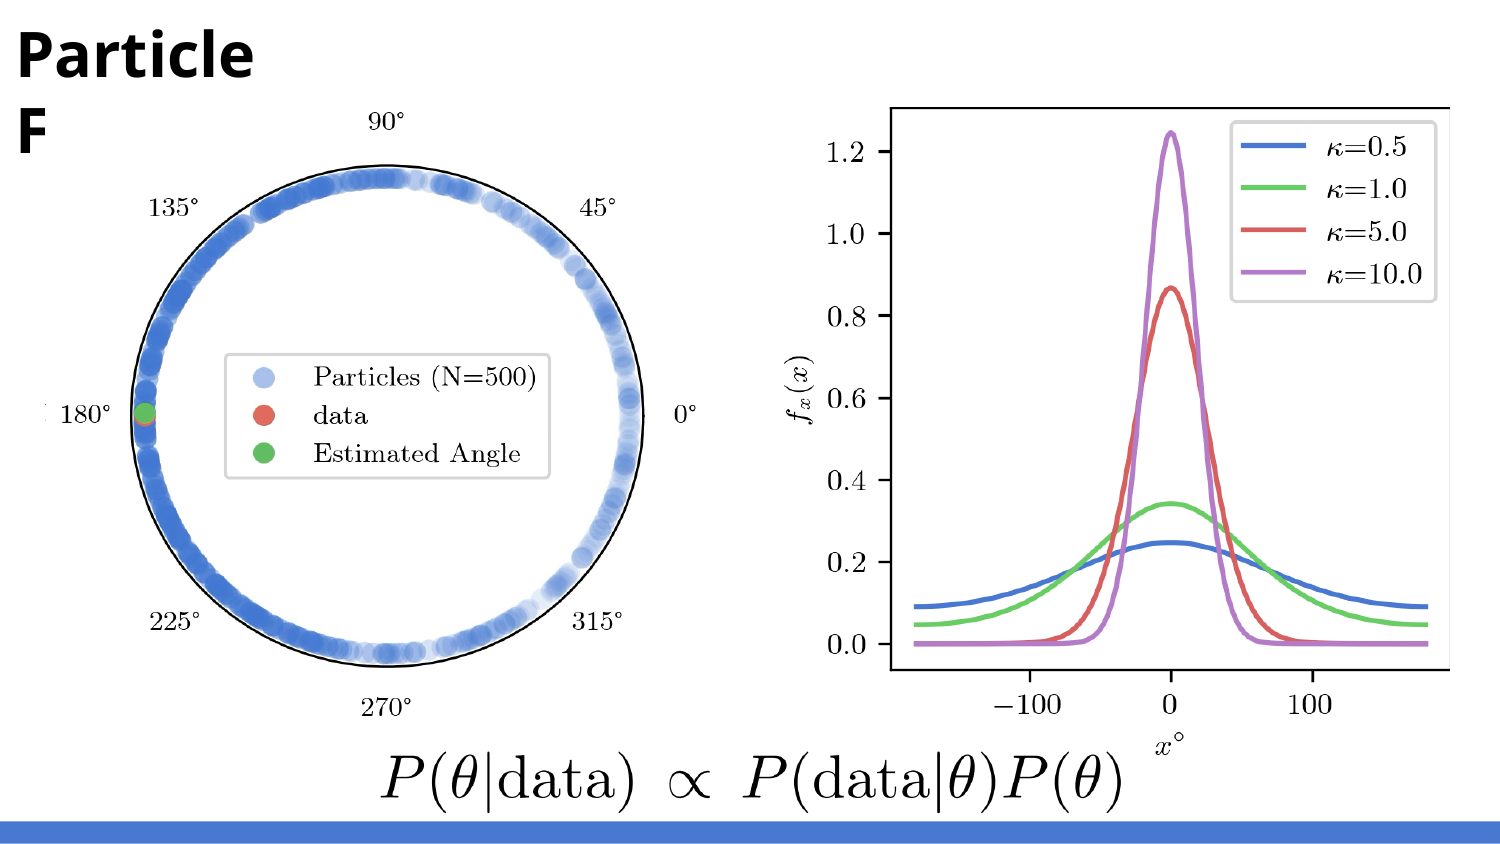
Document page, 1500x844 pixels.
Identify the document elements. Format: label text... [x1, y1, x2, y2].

title Particle Filter [0, 0, 423, 94]
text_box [45, 86, 712, 740]
picture [370, 106, 1451, 822]
text_box [0, 821, 1500, 844]
